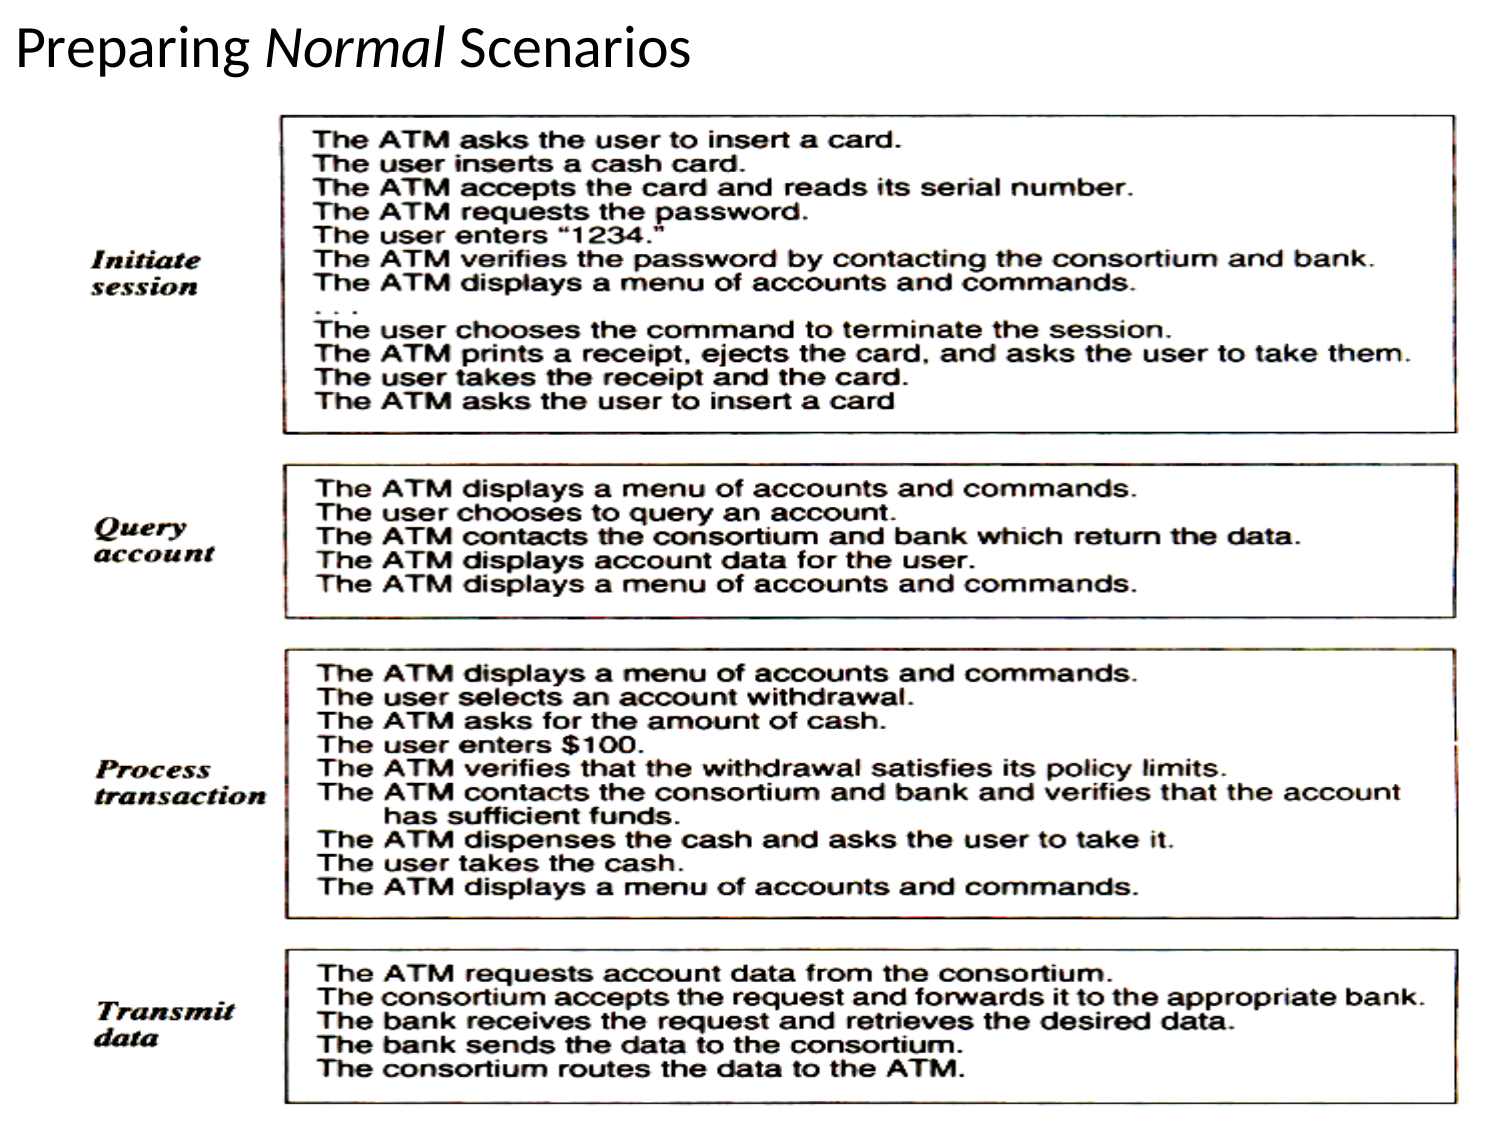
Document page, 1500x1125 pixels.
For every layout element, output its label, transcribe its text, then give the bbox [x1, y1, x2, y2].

list Preparing Normal Scenarios [0, 0, 1350, 87]
picture [87, 91, 1476, 1117]
